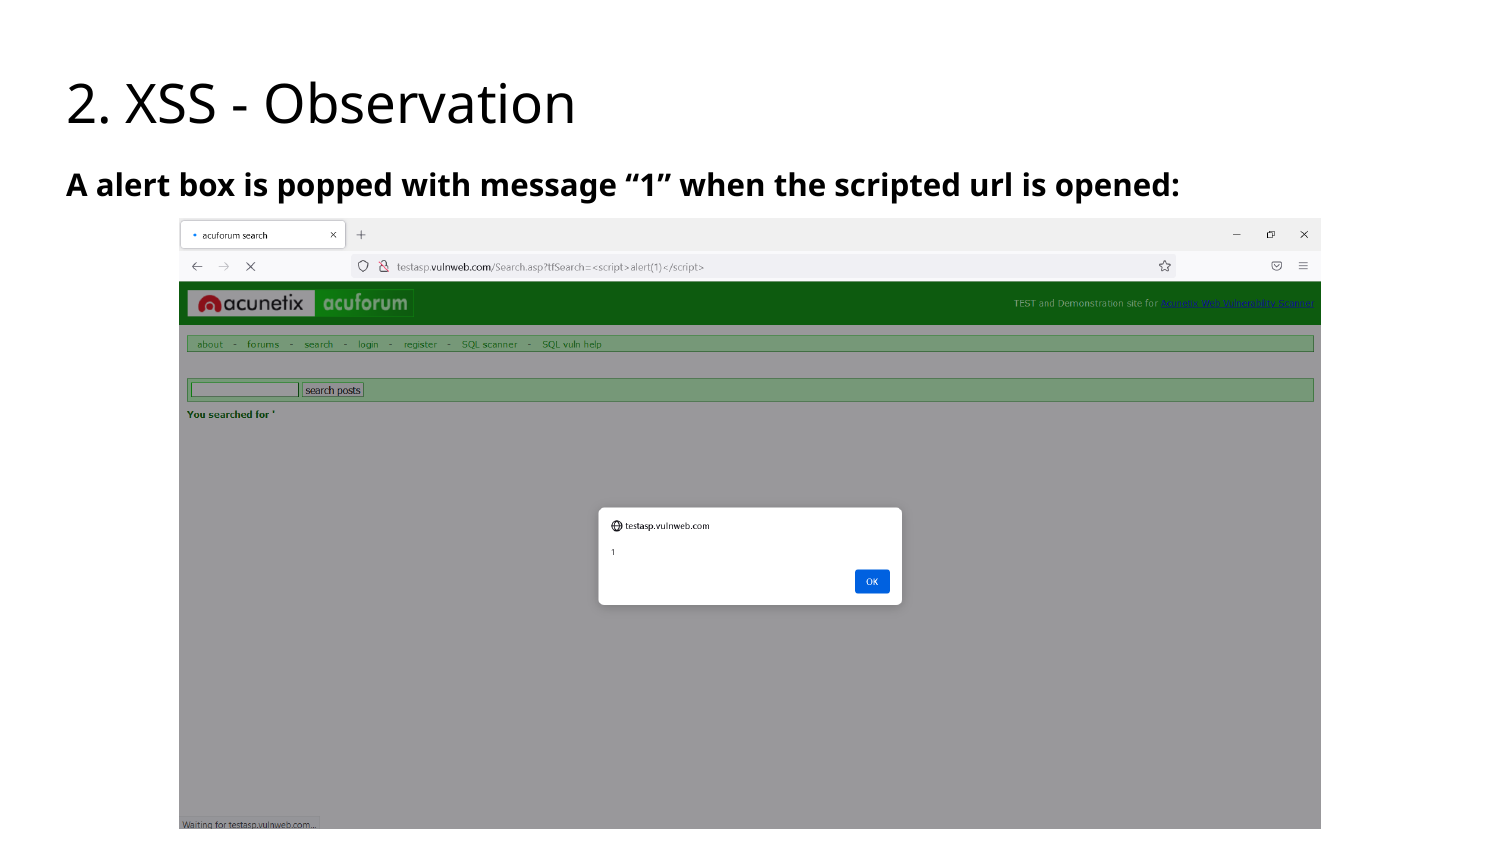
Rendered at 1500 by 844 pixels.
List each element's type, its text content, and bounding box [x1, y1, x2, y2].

text_box A alert box is popped with message “1” when the scripted url is opened: [51, 150, 1449, 218]
title 2. XSS - Observation [51, 53, 1449, 148]
picture [178, 218, 1321, 829]
